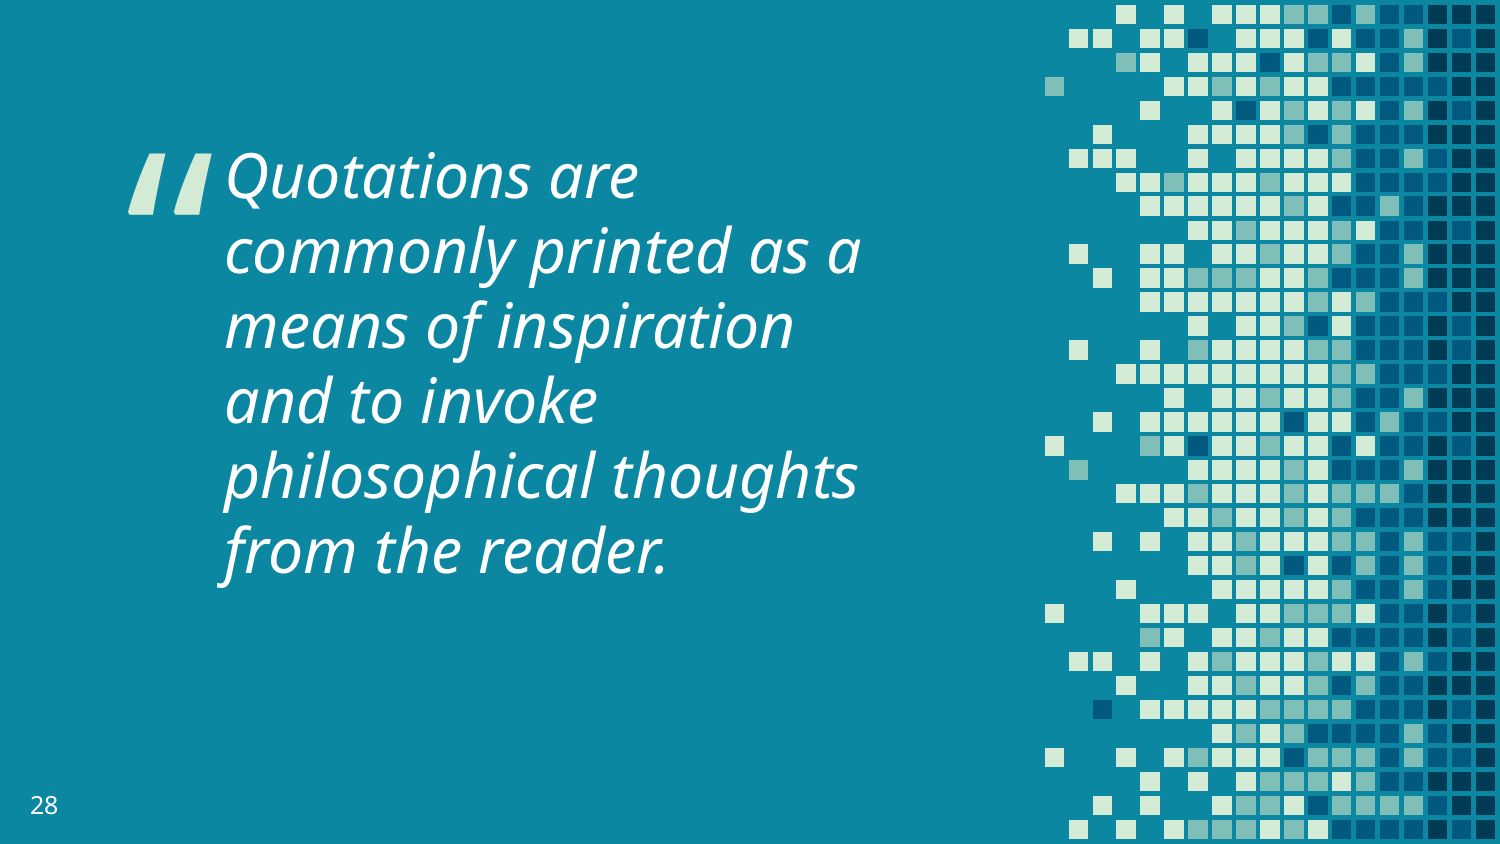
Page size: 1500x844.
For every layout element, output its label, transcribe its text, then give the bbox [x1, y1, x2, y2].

list Quotations are commonly printed as a means of inspiration and to invoke philosophical thoughts from the reader. [209, 121, 912, 727]
slide_number 28 [15, 774, 105, 839]
